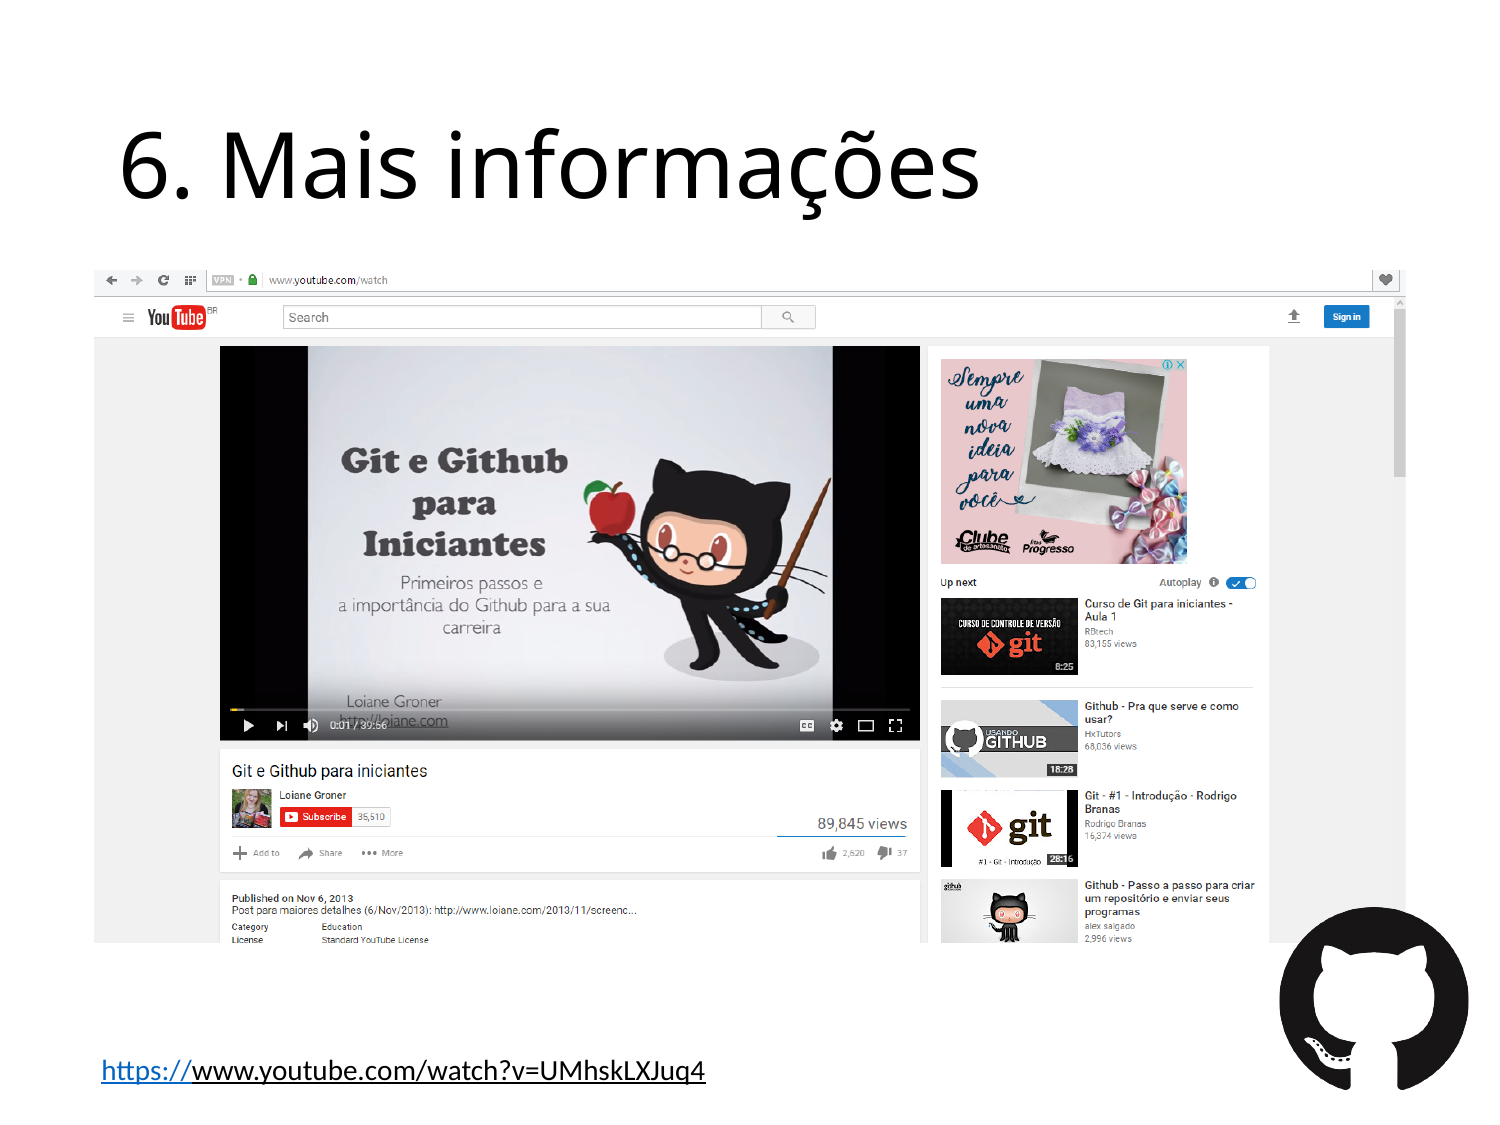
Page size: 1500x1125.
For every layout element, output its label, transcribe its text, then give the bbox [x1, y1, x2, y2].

title 6. Mais informações [103, 59, 1397, 270]
text_box https://www.youtube.com/watch?v=UMhskLXJuq4 [86, 1043, 747, 1094]
picture [94, 270, 1500, 1125]
